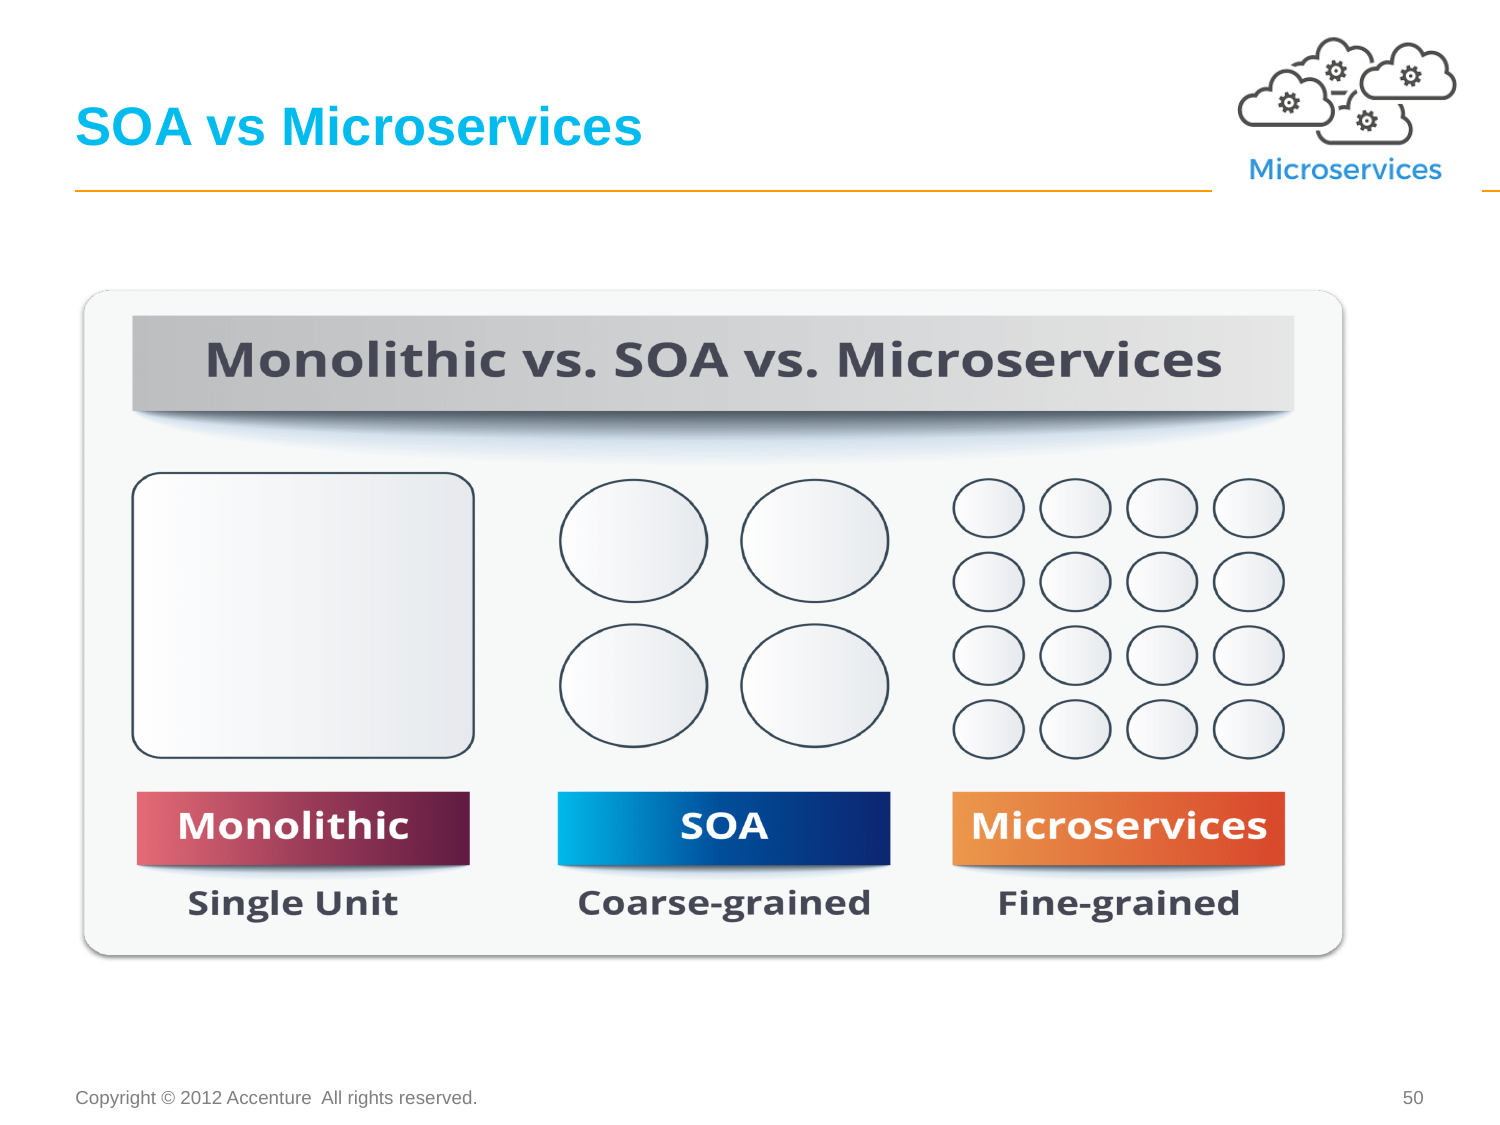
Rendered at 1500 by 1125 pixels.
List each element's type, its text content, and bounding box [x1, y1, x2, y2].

title SOA vs Microservices [75, 27, 1422, 157]
picture [1212, 1, 1482, 203]
picture [75, 284, 1351, 965]
